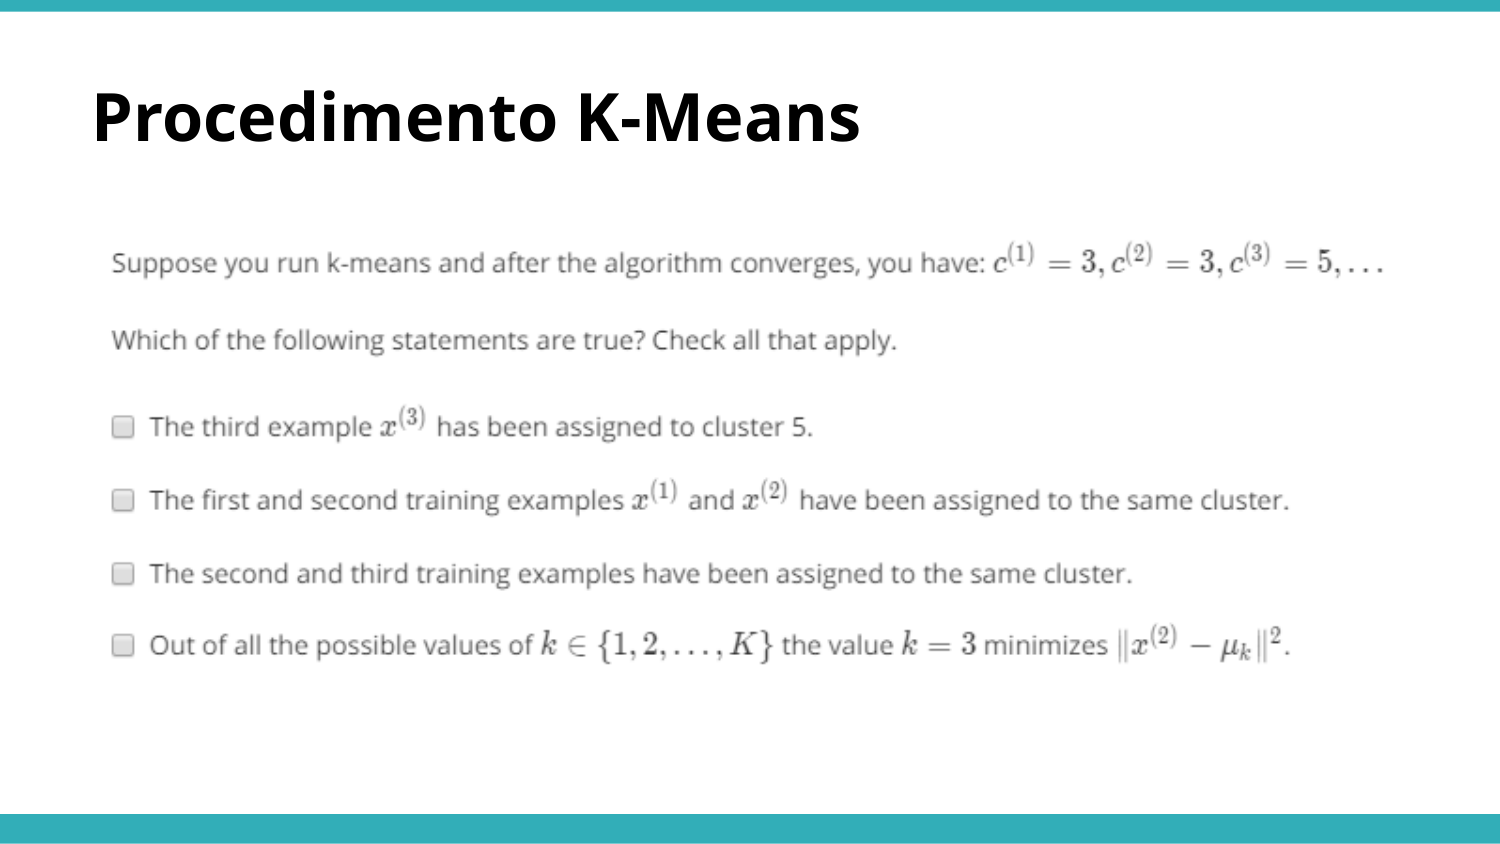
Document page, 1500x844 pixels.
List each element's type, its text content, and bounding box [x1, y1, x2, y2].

picture [99, 220, 1401, 687]
text_box Procedimento K-Means [76, 67, 1223, 162]
